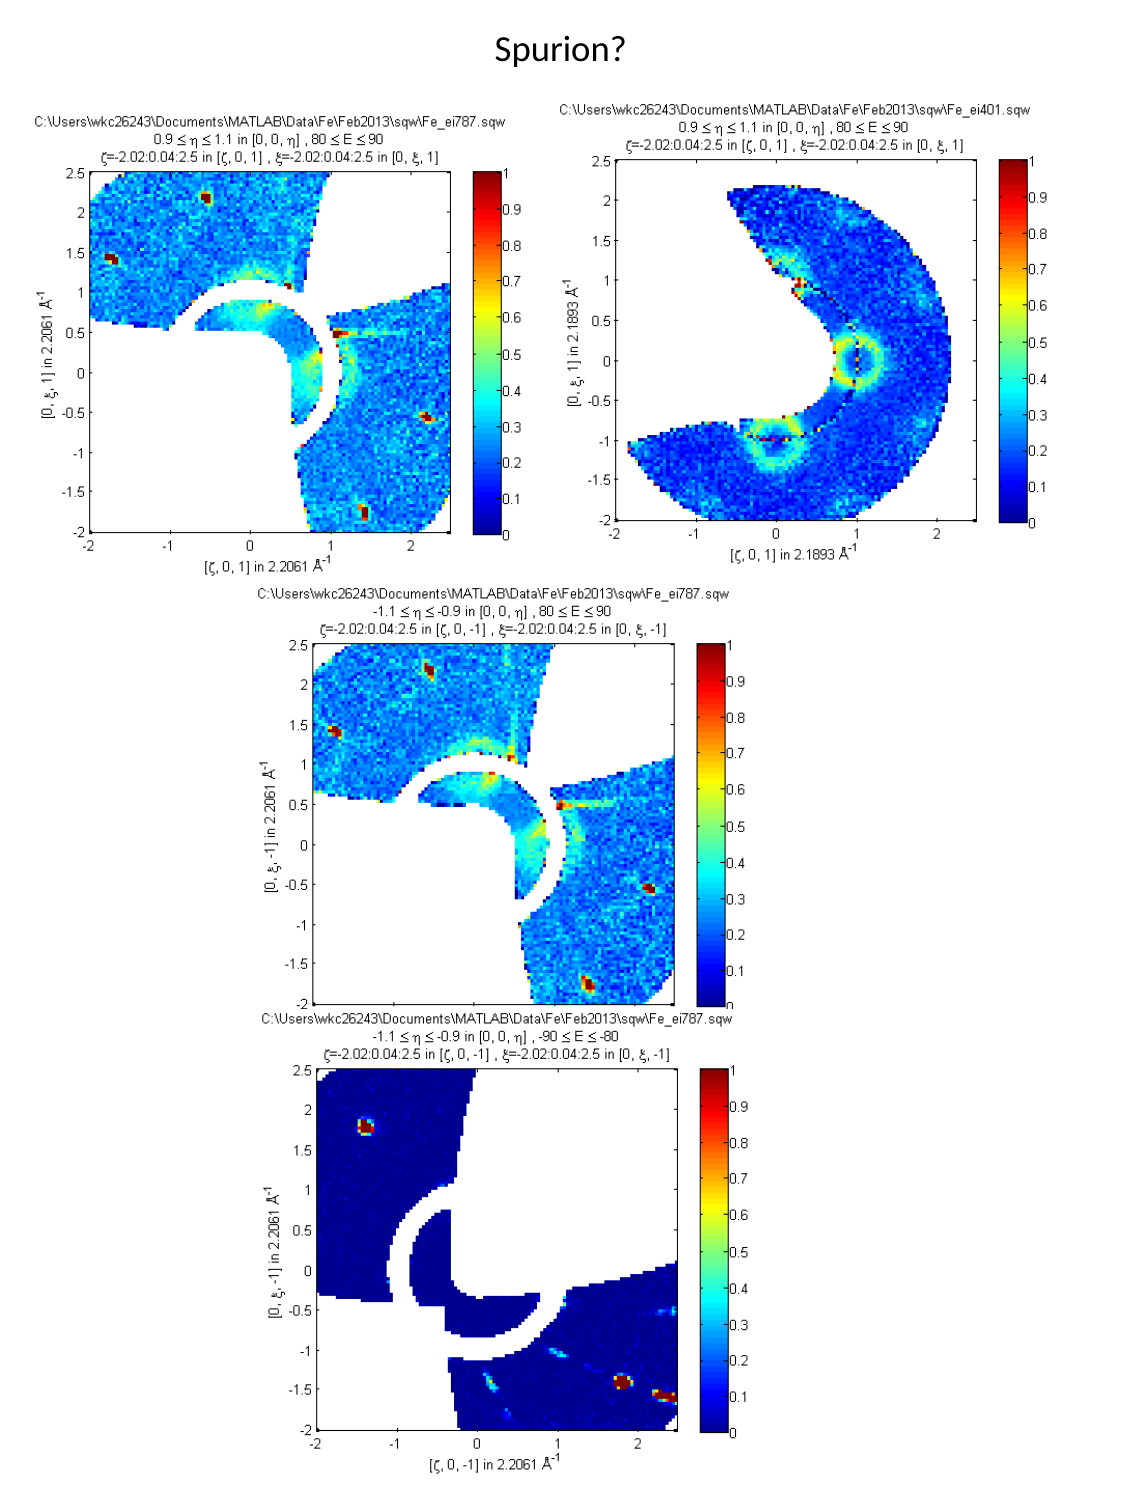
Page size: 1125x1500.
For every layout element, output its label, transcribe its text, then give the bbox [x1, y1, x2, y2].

title Spurion? [54, 17, 1068, 77]
picture [0, 100, 1118, 1483]
